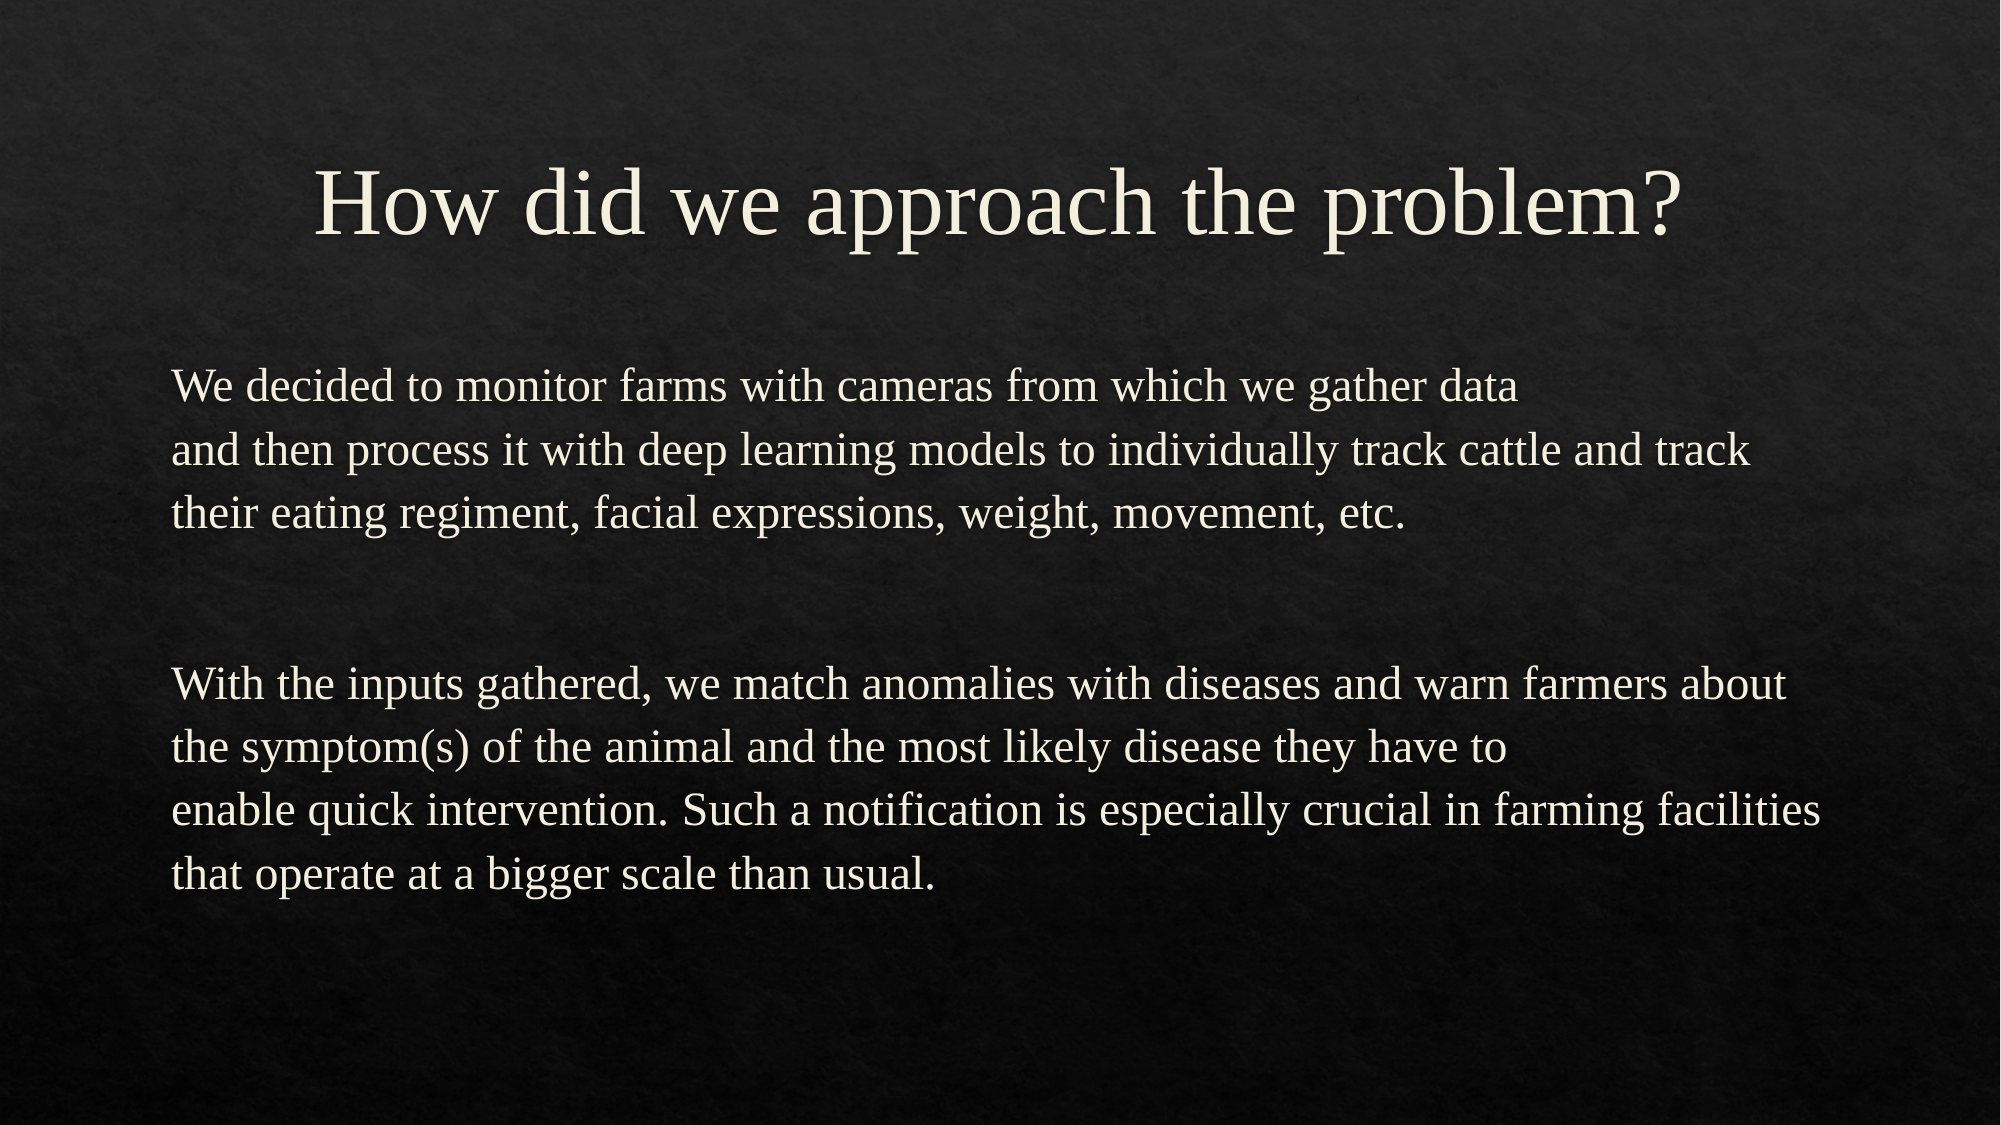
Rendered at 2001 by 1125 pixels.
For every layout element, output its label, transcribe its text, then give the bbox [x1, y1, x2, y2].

list We decided to monitor farms with cameras from which we gather data and then process it with deep learning models to individually track cattle and track their eating regiment, facial expressions, weight, movement, etc. With the inputs gathered, we match anomalies with diseases and warn farmers about the symptom(s) of the animal and the most likely disease they have to enable quick intervention. Such a notification is especially crucial in farming facilities that operate at a bigger scale than usual. [149, 340, 1849, 950]
title How did we approach the problem? [149, 99, 1849, 307]
